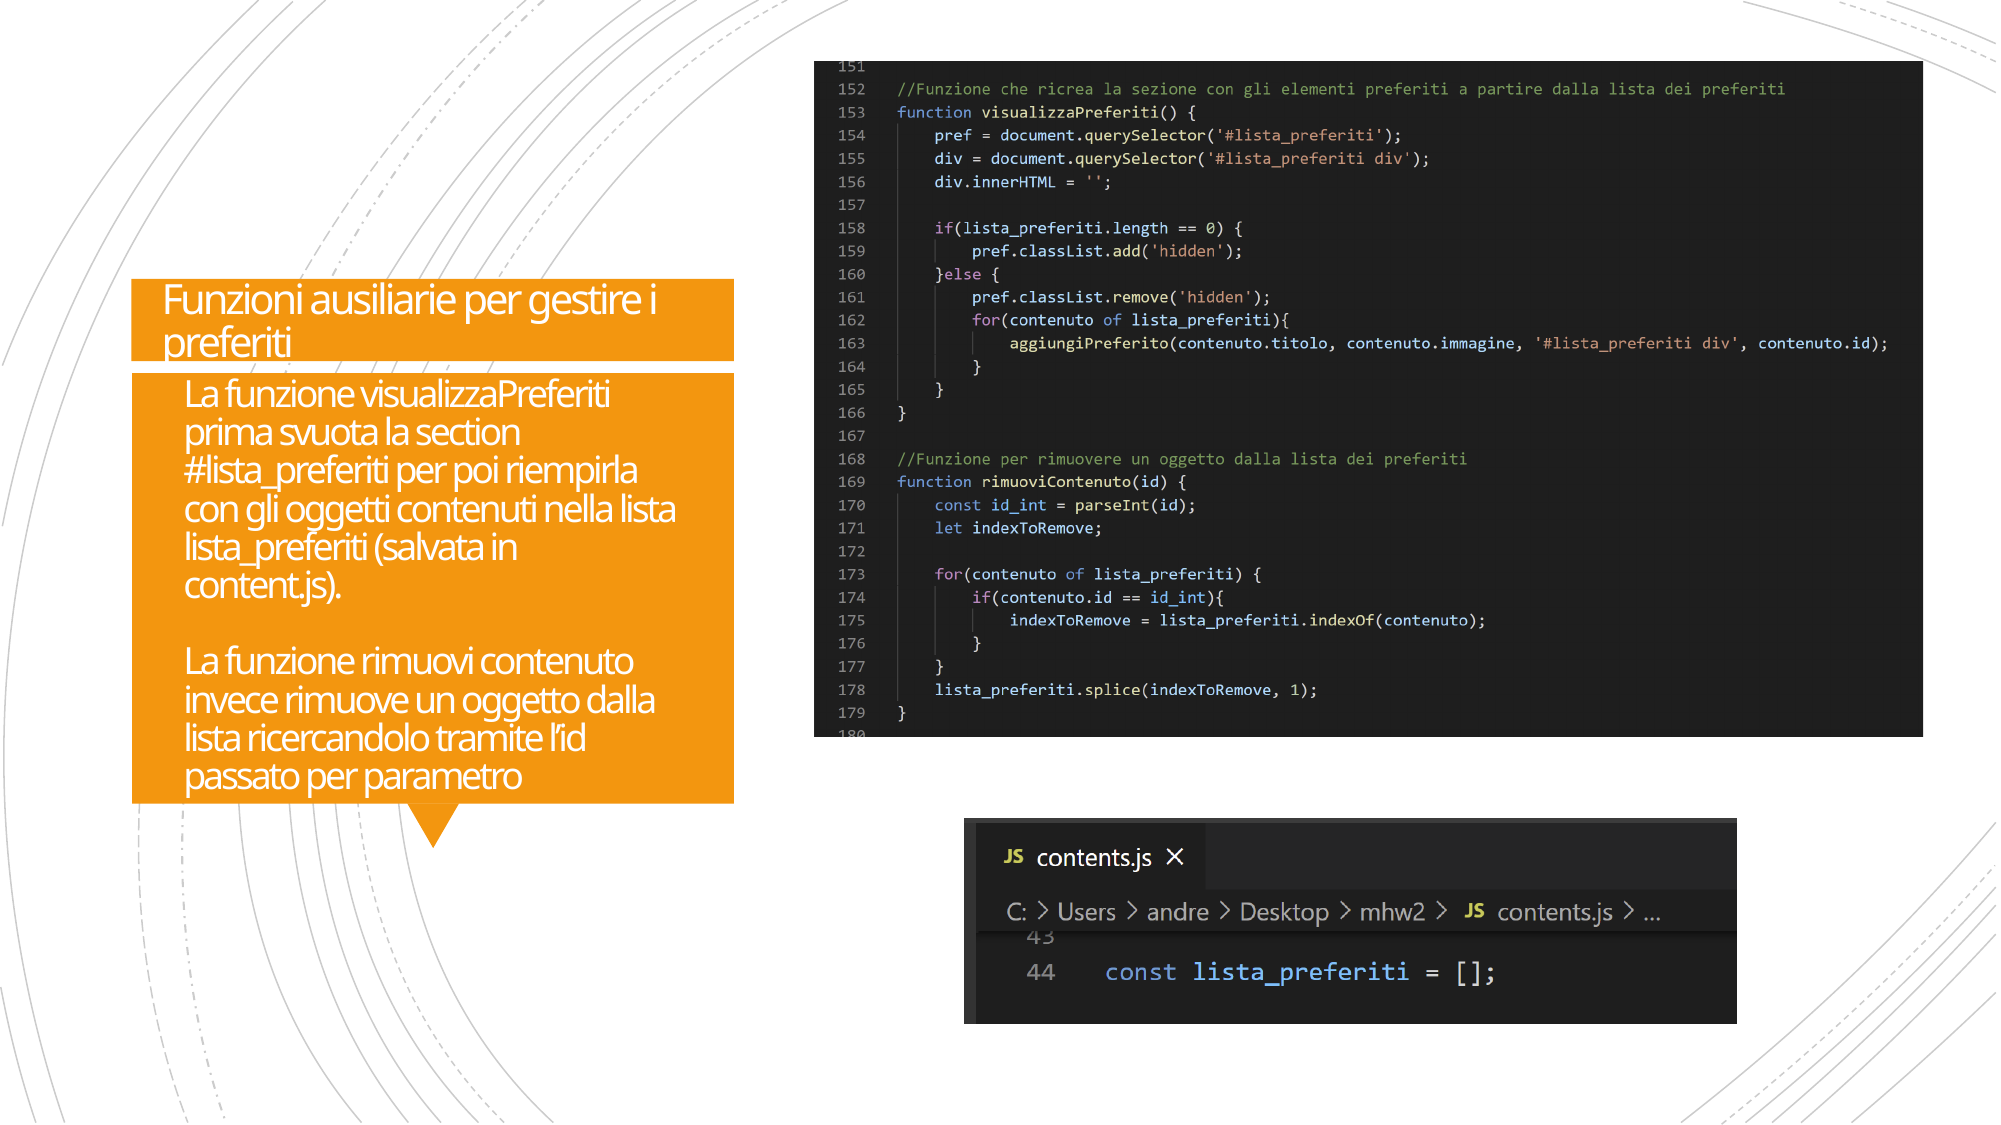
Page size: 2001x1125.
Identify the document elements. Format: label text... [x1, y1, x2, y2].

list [813, 61, 1924, 737]
text_box Funzioni ausiliarie per gestire i preferiti [124, 252, 728, 394]
picture [963, 818, 1738, 1024]
title La funzione visualizzaPreferiti prima svuota la section #lista_preferiti per poi riempirla con gli oggetti contenuti nella lista lista_preferiti (salvata in content.js). La funzione rimuovi contenuto invece rimuove un oggetto dalla lista ricercandolo tramite l’id passato per parametro [145, 394, 720, 789]
